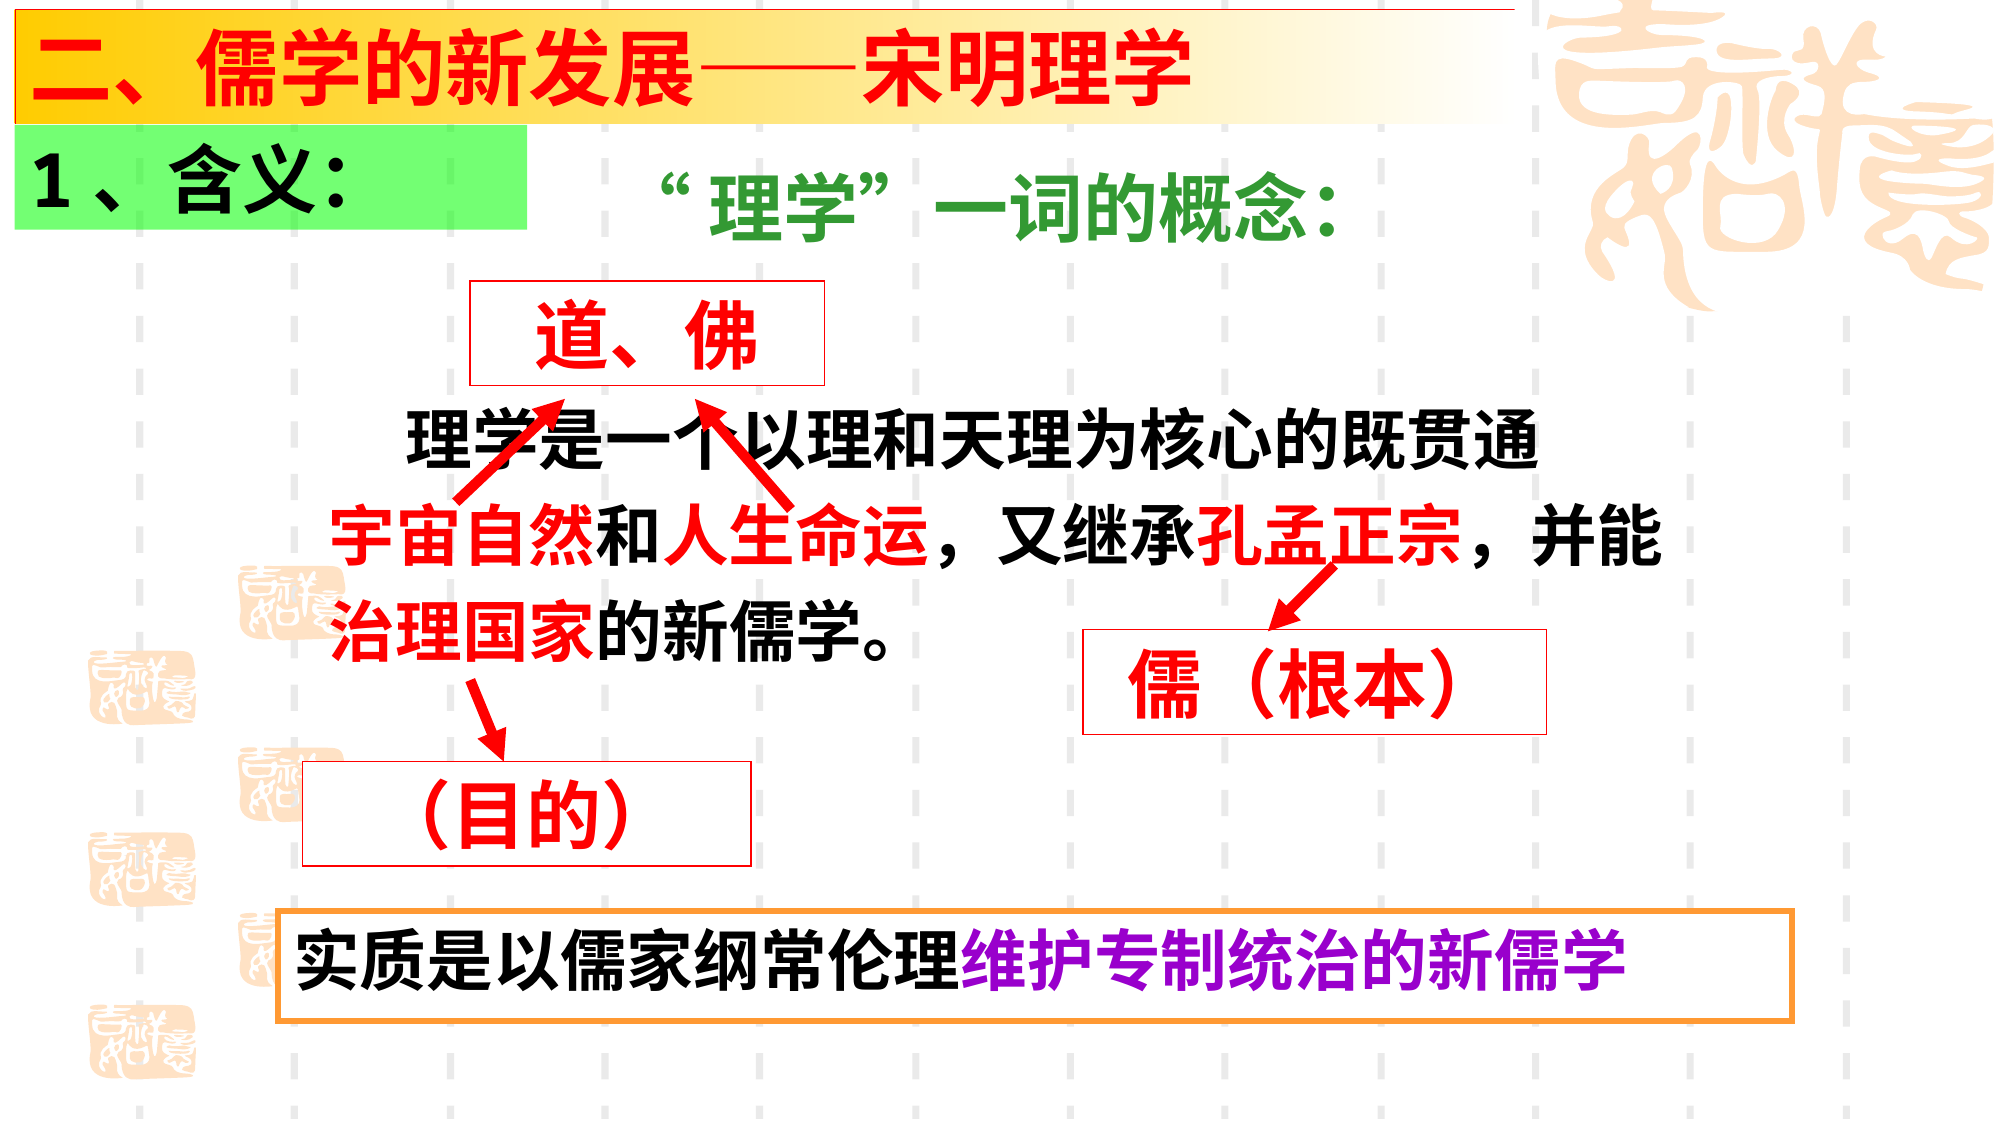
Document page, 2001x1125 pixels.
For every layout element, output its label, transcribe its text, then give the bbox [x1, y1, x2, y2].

text_box “理学”一词的概念： [601, 153, 1399, 259]
text_box 1、含义： [14, 124, 528, 230]
text_box 实质是以儒家纲常伦理维护专制统治的新儒学 [278, 911, 1793, 1022]
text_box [302, 679, 752, 867]
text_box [455, 280, 825, 510]
text_box 二、儒学的新发展——宋明理学 [14, 9, 1515, 124]
text_box 理学是一个以理和天理为核心的既贯通 宇宙自然和人生命运，又继承孔孟正宗，并能治理国家的新儒学。 [313, 374, 1744, 677]
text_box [1082, 564, 1547, 736]
